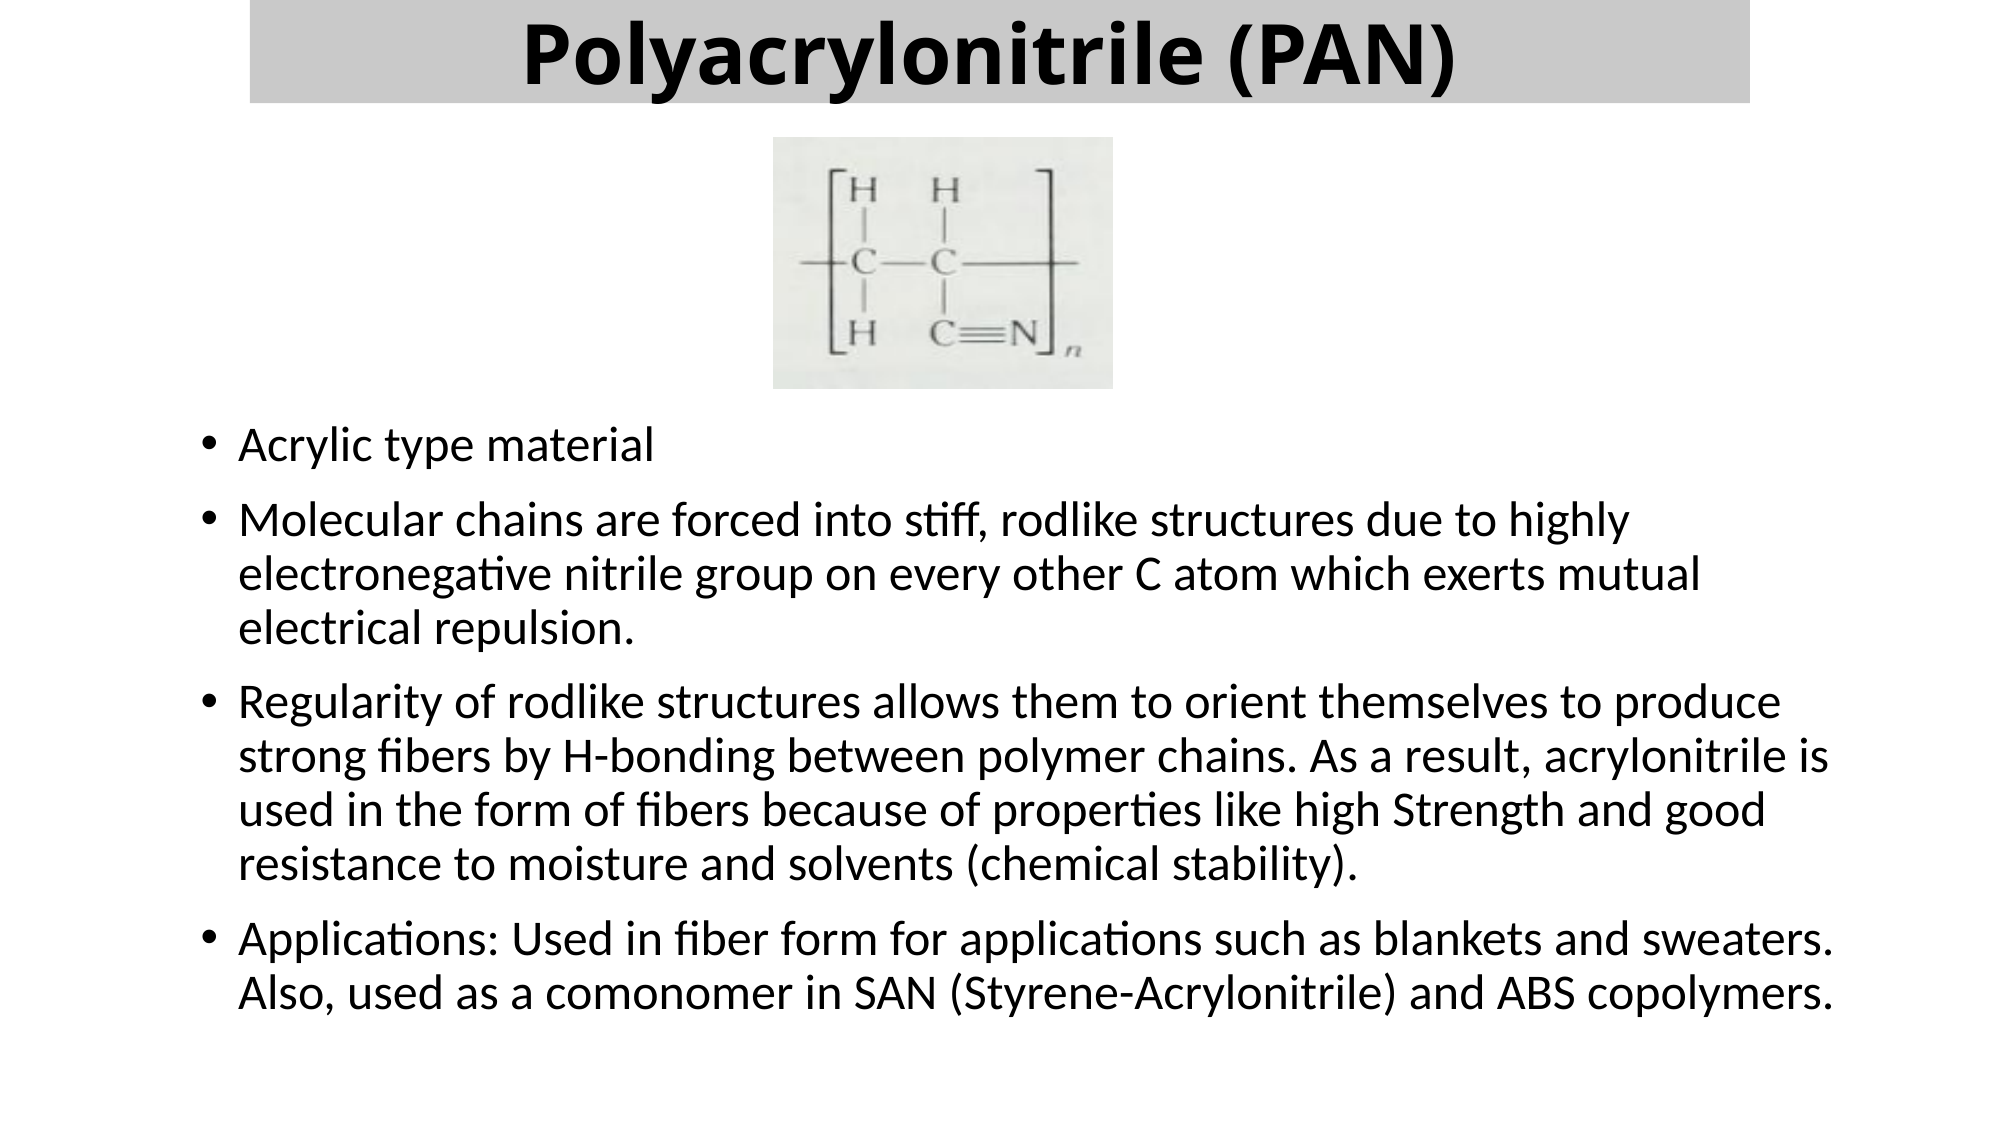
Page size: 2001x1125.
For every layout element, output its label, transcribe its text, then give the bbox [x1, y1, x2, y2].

text_box Polyacrylonitrile (PAN) [249, 0, 1750, 104]
picture [773, 137, 1113, 389]
list Acrylic type material Molecular chains are forced into stiff, rodlike structures due to highly electronegative nitrile group on every other C atom which exerts mutual electrical repulsion. Regularity of rodlike structures allows them to orient themselves to produce strong fibers by H-bonding between polymer chains. As a result, acrylonitrile is used in the form of fibers because of properties like high Strength and good resistance to moisture and solvents (chemical stability). Applications: Used in fiber form for applications such as blankets and sweaters. Also, used as a comonomer in SAN (Styrene-Acrylonitrile) and ABS copolymers. [185, 410, 1911, 1125]
